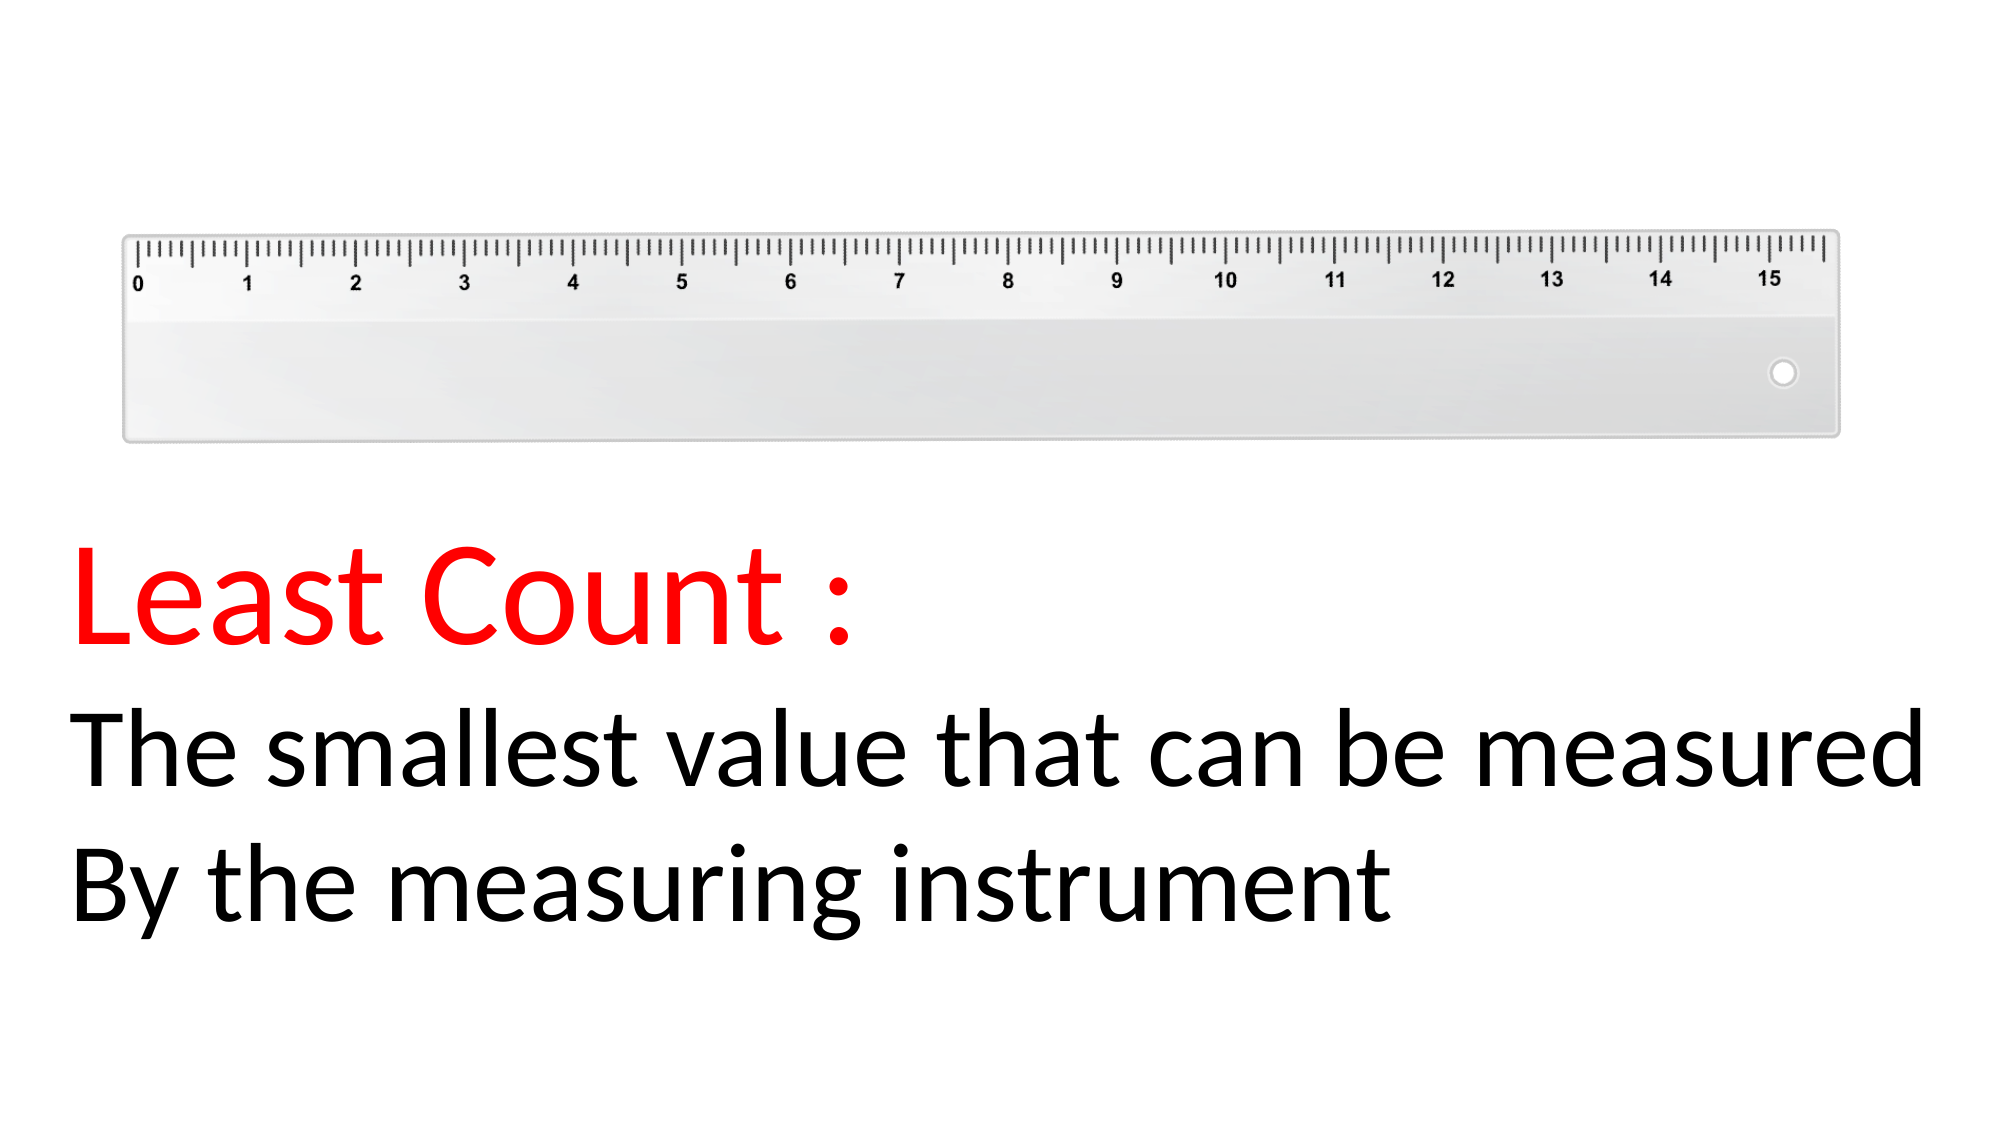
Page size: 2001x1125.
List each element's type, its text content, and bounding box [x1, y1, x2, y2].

picture [65, 0, 1897, 1125]
text_box Least Count : The smallest value that can be measured By the measuring instrument [54, 486, 687, 952]
text_box Least Count : The smallest value that can be measured By the measuring instrument [1275, 486, 1945, 952]
